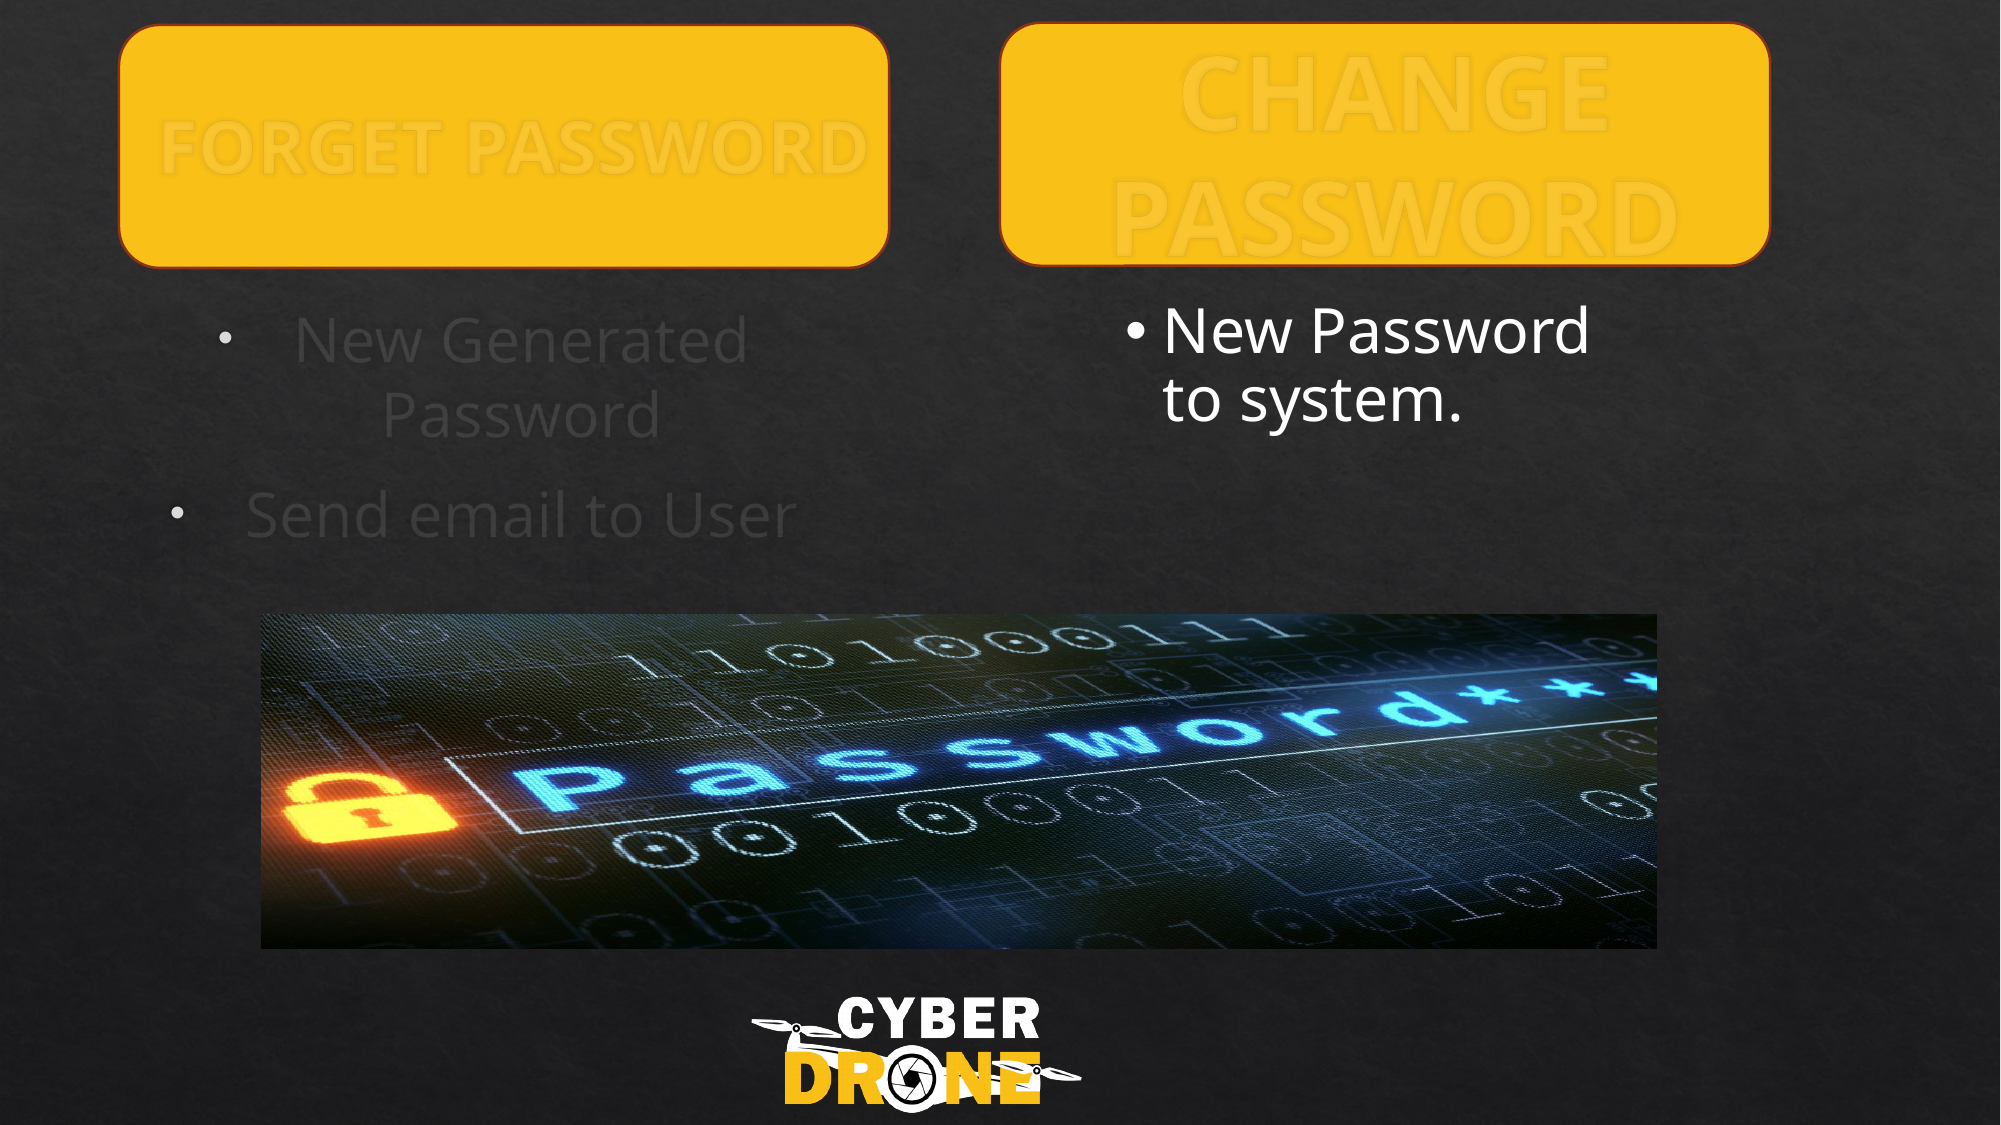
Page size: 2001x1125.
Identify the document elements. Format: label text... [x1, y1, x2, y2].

text_box [117, 23, 890, 270]
picture [261, 613, 1657, 950]
text_box [998, 21, 1772, 268]
text_box New Password to system. [1110, 292, 1681, 563]
text_box CHANGE PASSWORD [1010, 64, 1781, 240]
text_box New Generated Password Send email to User [98, 292, 870, 563]
title FORGET PASSWORD [129, 56, 900, 232]
picture [745, 973, 1091, 1125]
